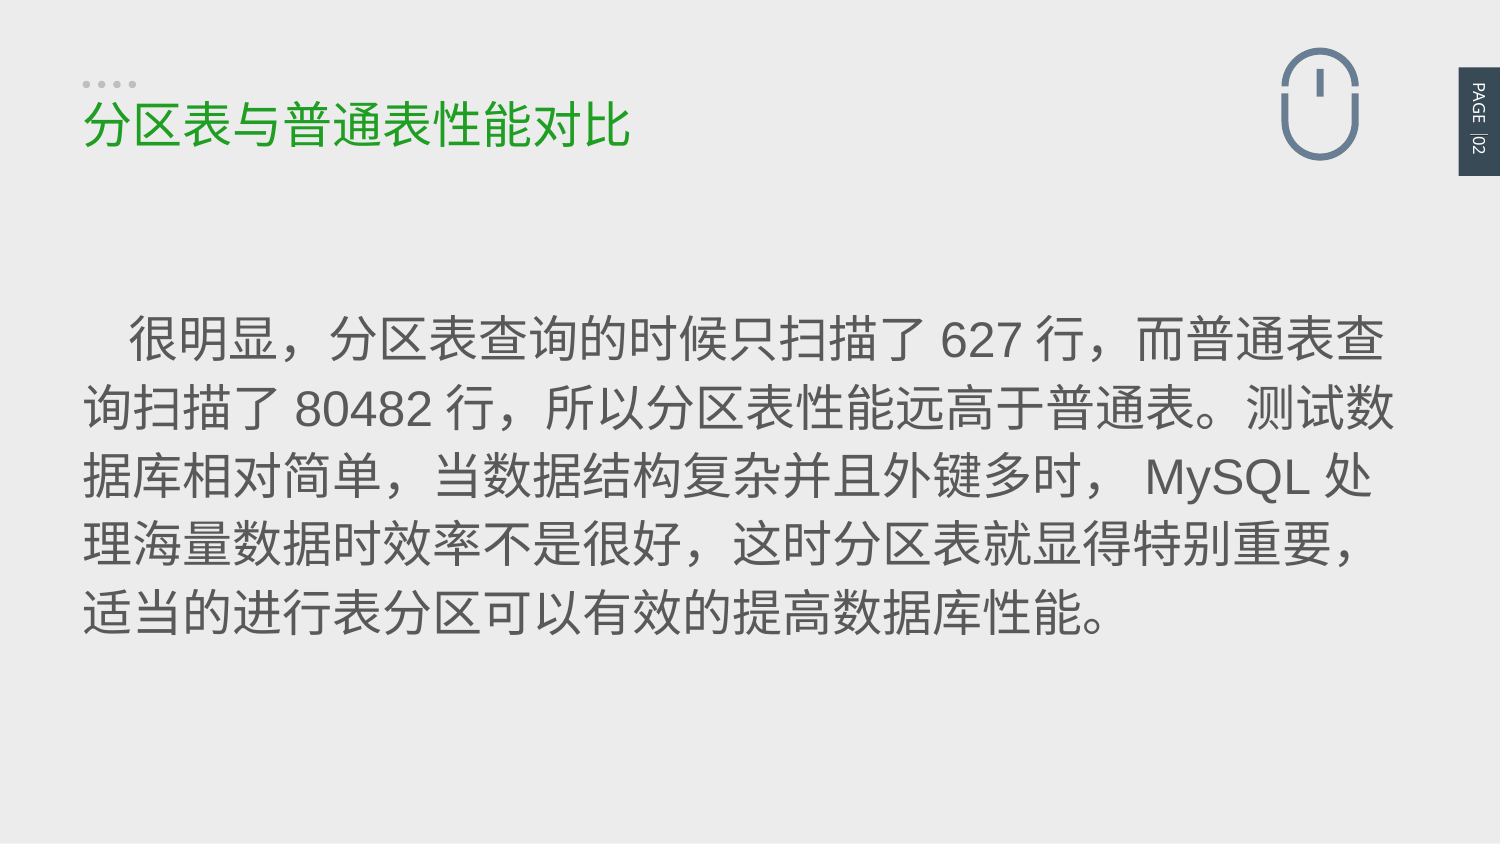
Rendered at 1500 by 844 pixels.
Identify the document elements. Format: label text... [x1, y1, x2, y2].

text_box 分区表与普通表性能对比 [67, 85, 727, 161]
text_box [1458, 67, 1500, 177]
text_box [1281, 47, 1359, 161]
text_box 很明显，分区表查询的时候只扫描了627行，而普通表查询扫描了80482行，所以分区表性能远高于普通表。测试数据库相对简单，当数据结构复杂并且外键多时，MySQL处理海量数据时效率不是很好，这时分区表就显得特别重要，适当的进行表分区可以有效的提高数据库性能。 [67, 291, 1417, 649]
